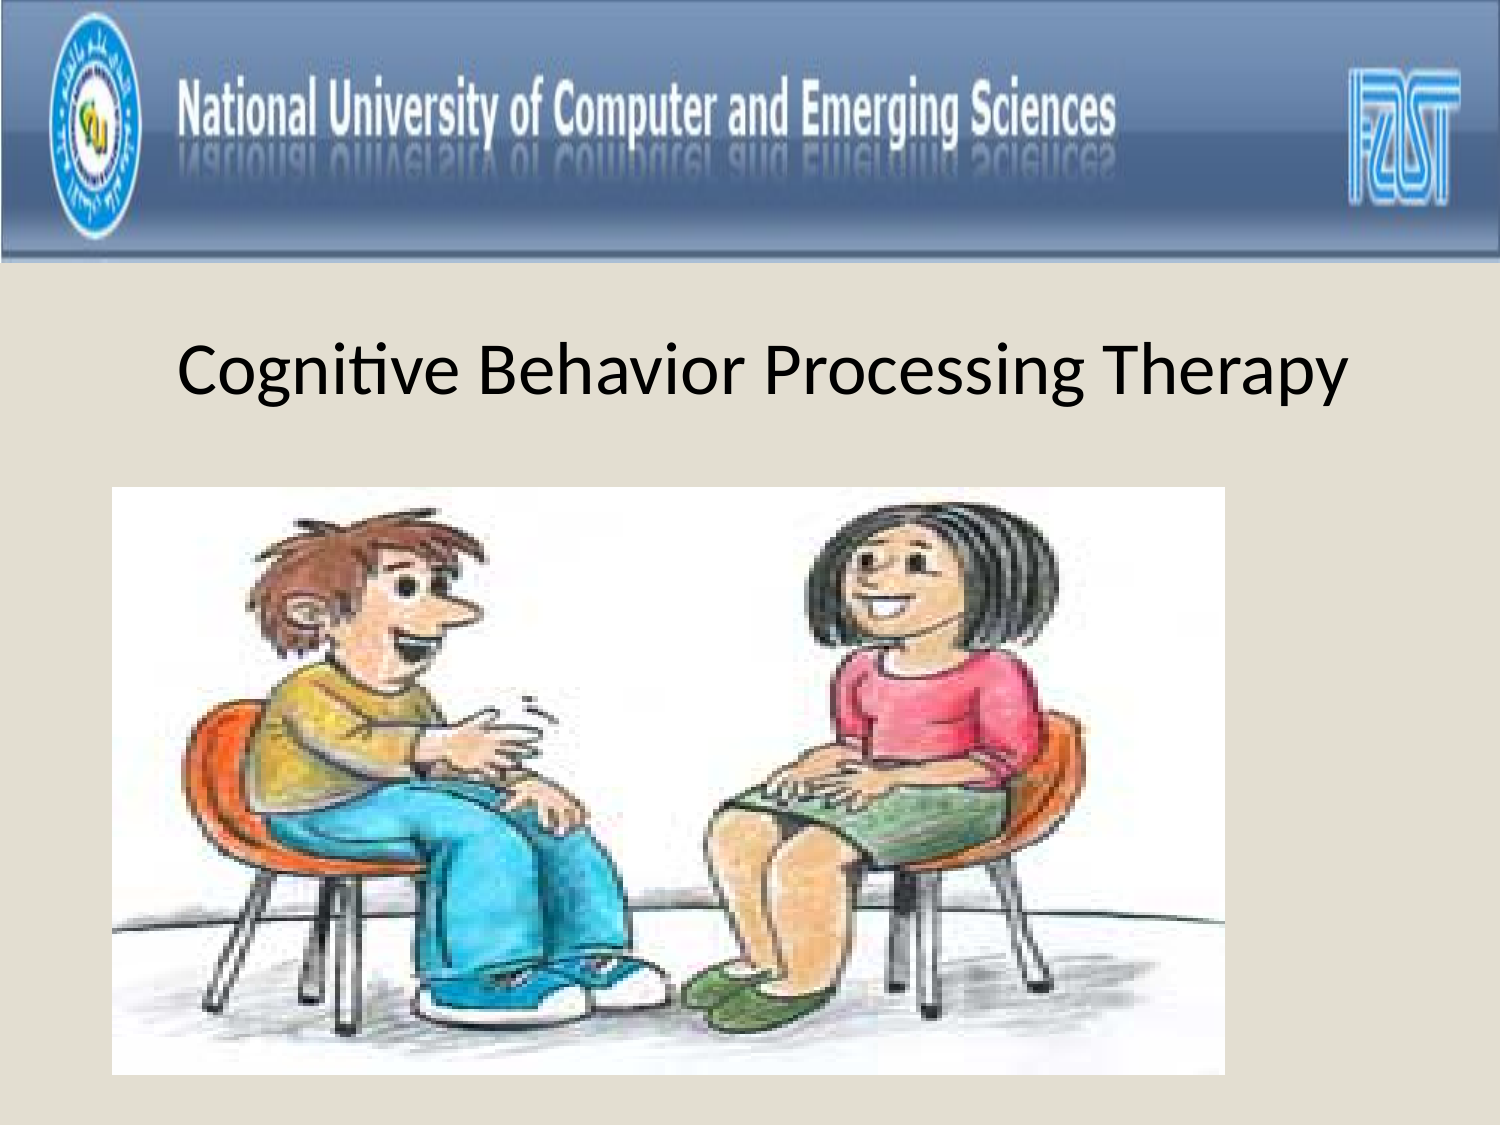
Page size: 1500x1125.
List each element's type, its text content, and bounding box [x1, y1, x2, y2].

picture [0, 0, 1500, 263]
text_box Cognitive Behavior Processing Therapy [162, 312, 1375, 418]
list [112, 487, 1226, 1076]
